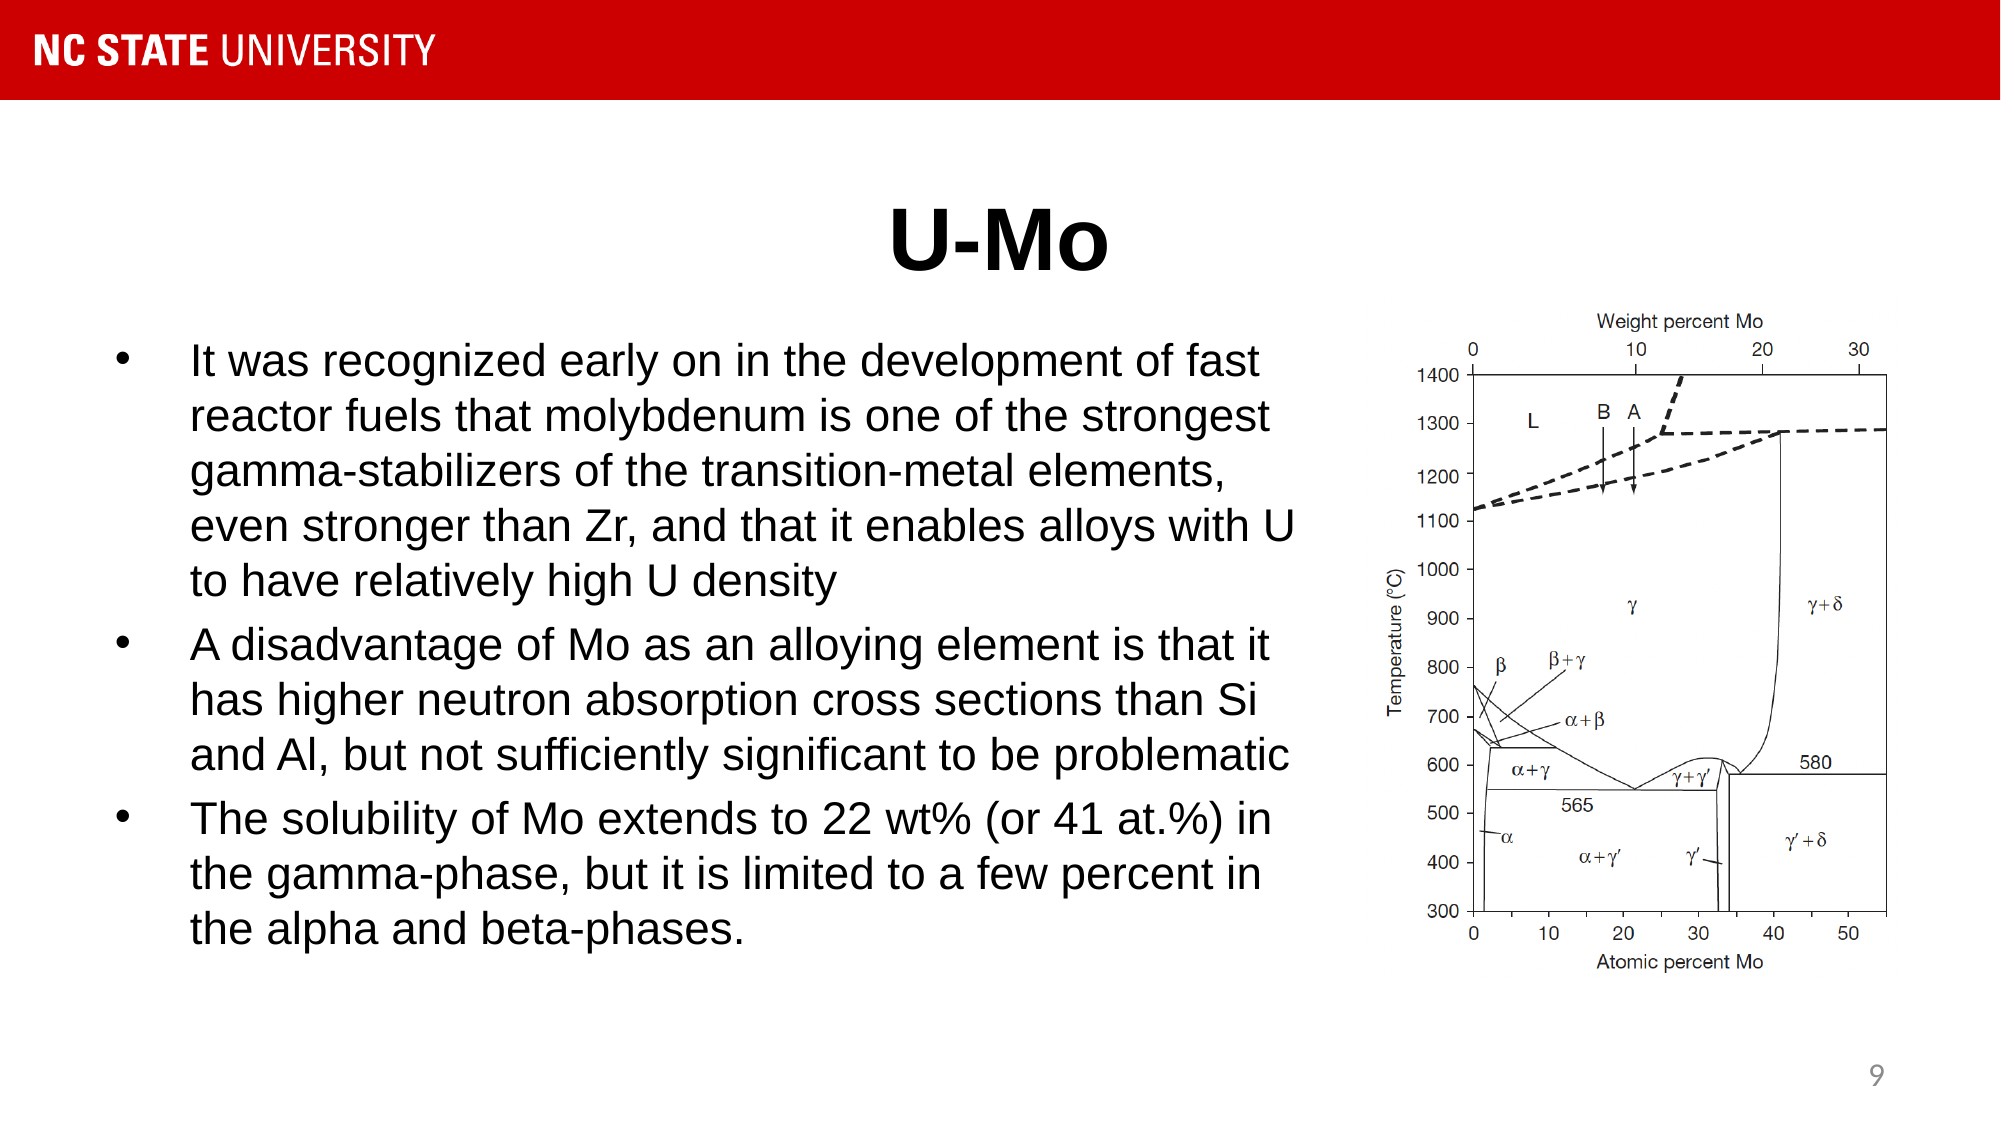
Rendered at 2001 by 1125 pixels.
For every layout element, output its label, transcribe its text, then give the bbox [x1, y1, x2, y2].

picture [0, 0, 2001, 100]
title U-Mo [99, 147, 1900, 323]
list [1363, 295, 1901, 978]
slide_number 9 [1433, 1042, 1900, 1103]
list It was recognized early on in the development of fast reactor fuels that molybdenum is one of the strongest gamma-stabilizers of the transition-metal elements, even stronger than Zr, and that it enables alloys with U to have relatively high U density A disadvantage of Mo as an alloying element is that it has higher neutron absorption cross sections than Si and Al, but not sufficiently significant to be problematic The solubility of Mo extends to 22 wt% (or 41 at.%) in the gamma-phase, but it is limited to a few percent in the alpha and beta-phases. [99, 322, 1316, 1005]
